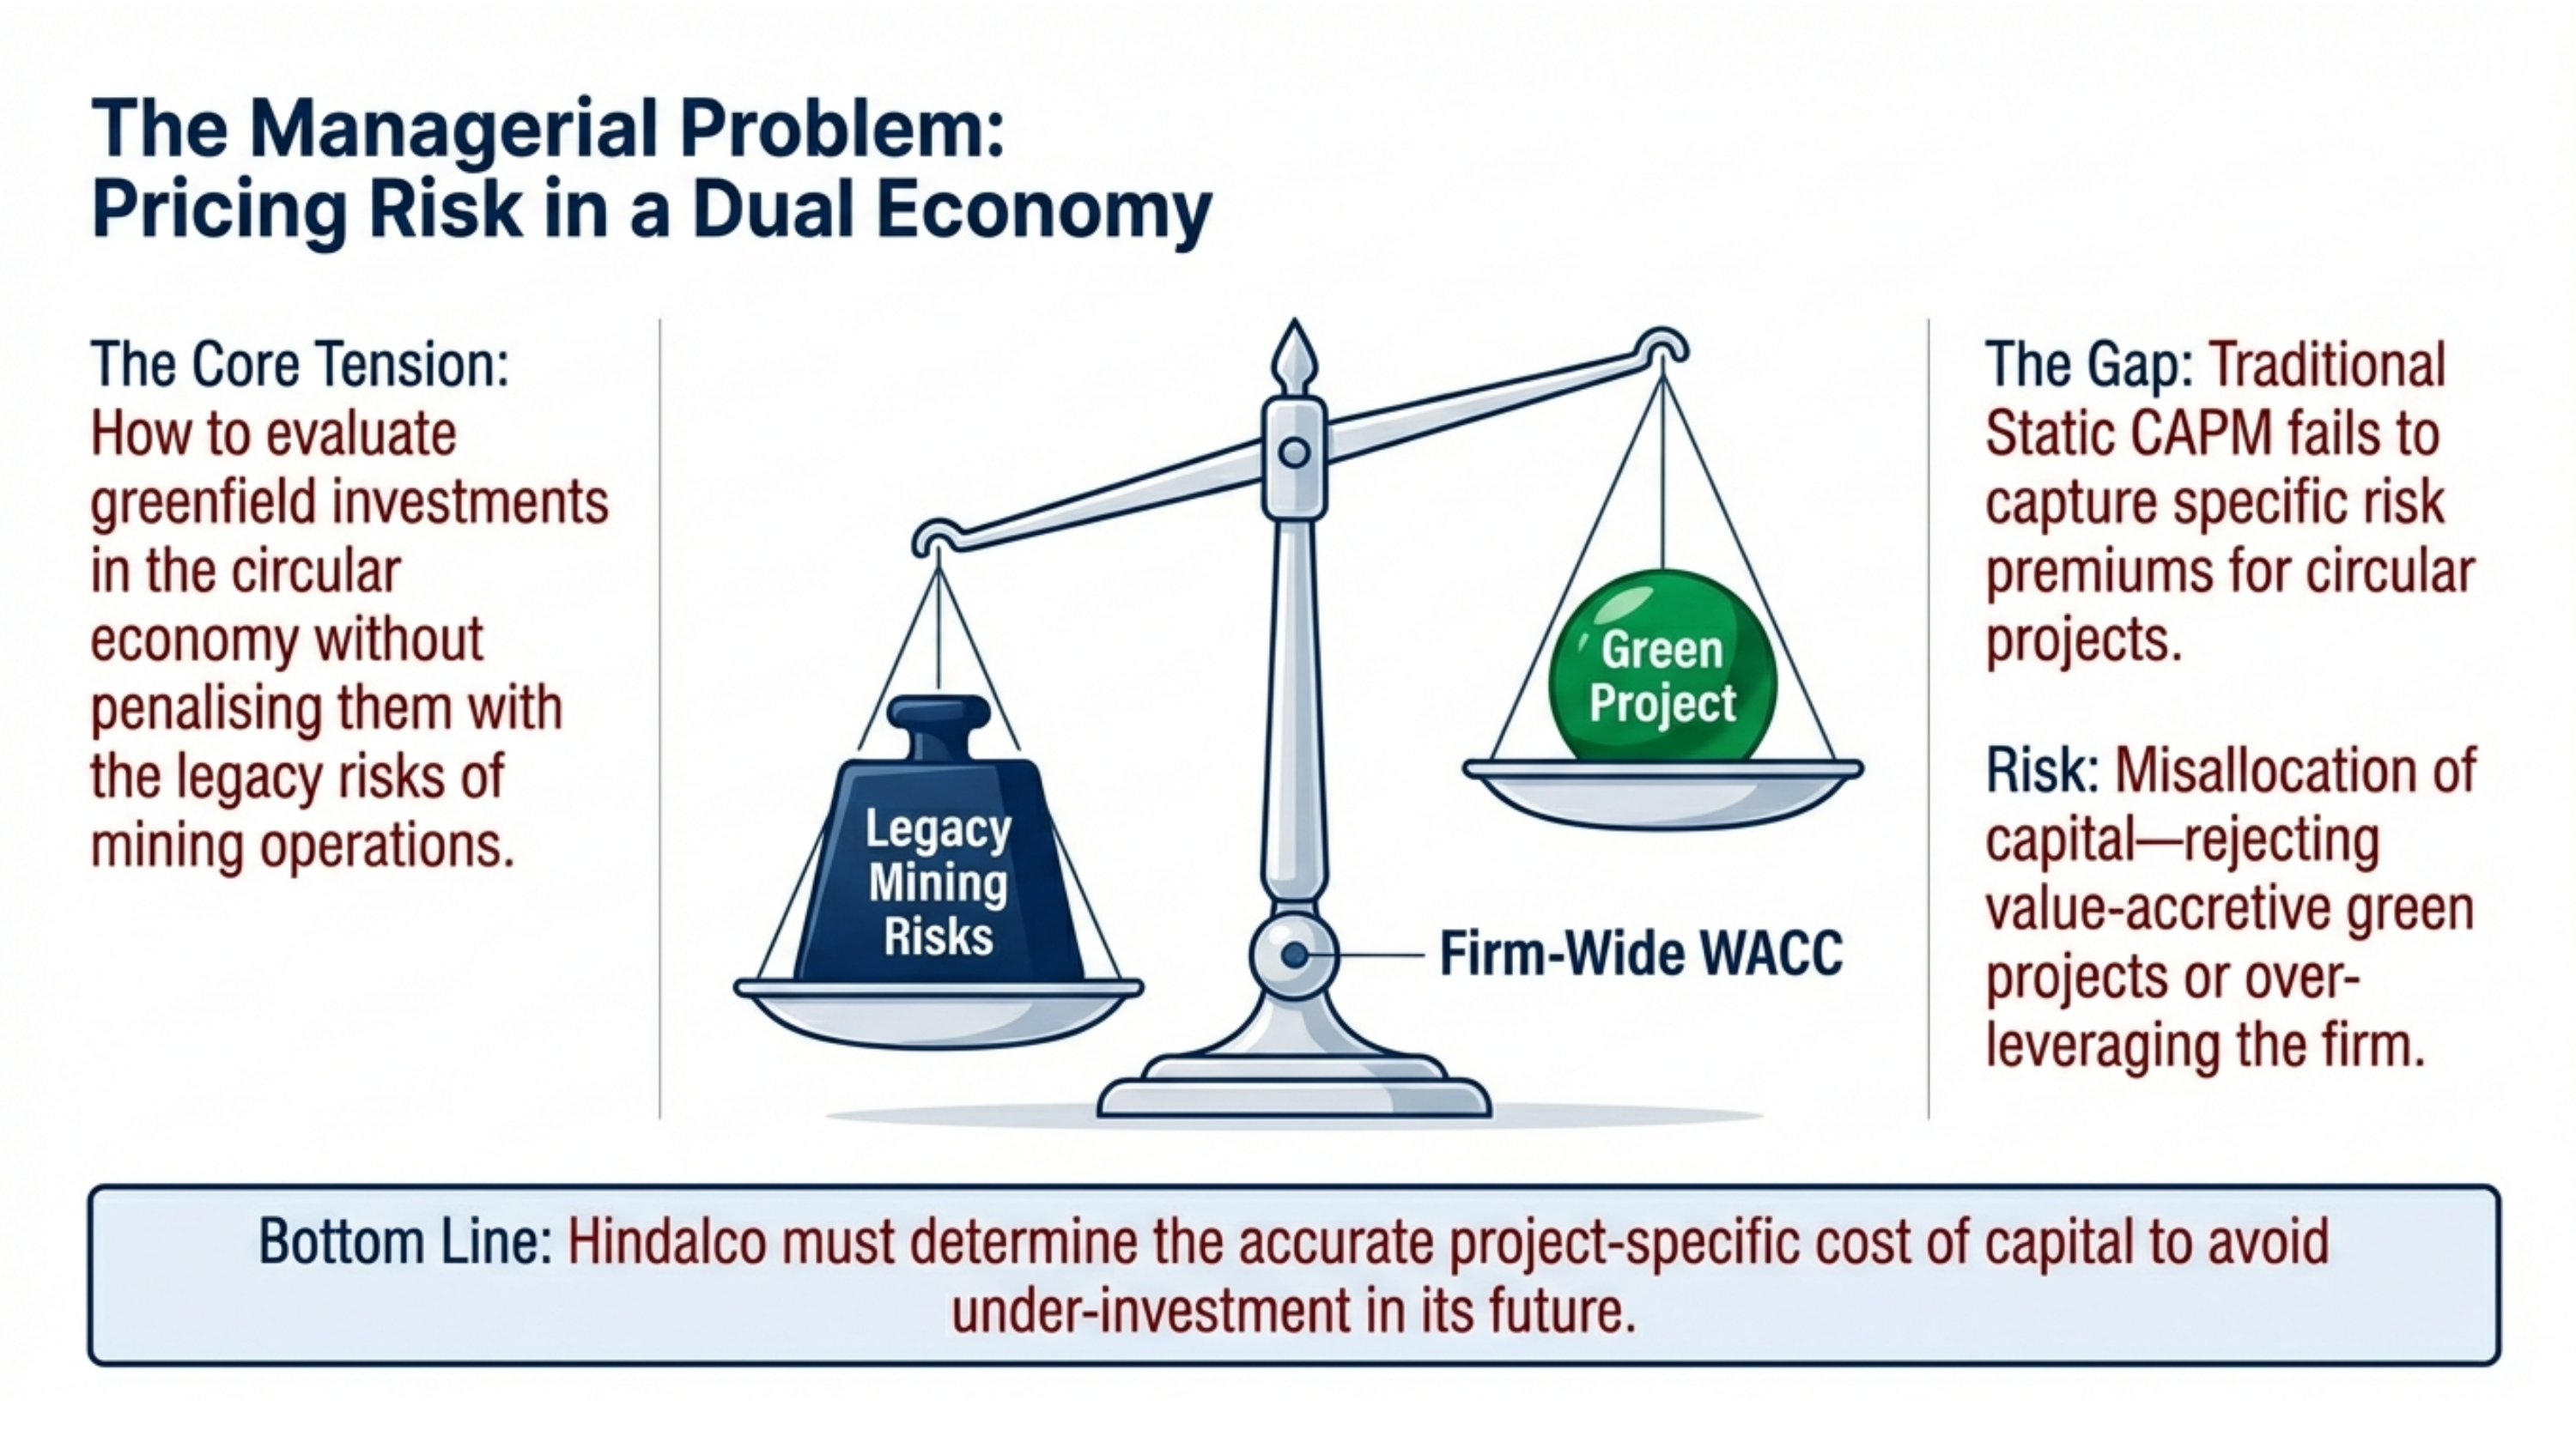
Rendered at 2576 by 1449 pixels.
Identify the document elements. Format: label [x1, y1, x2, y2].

text_box [0, 5, 2576, 1400]
